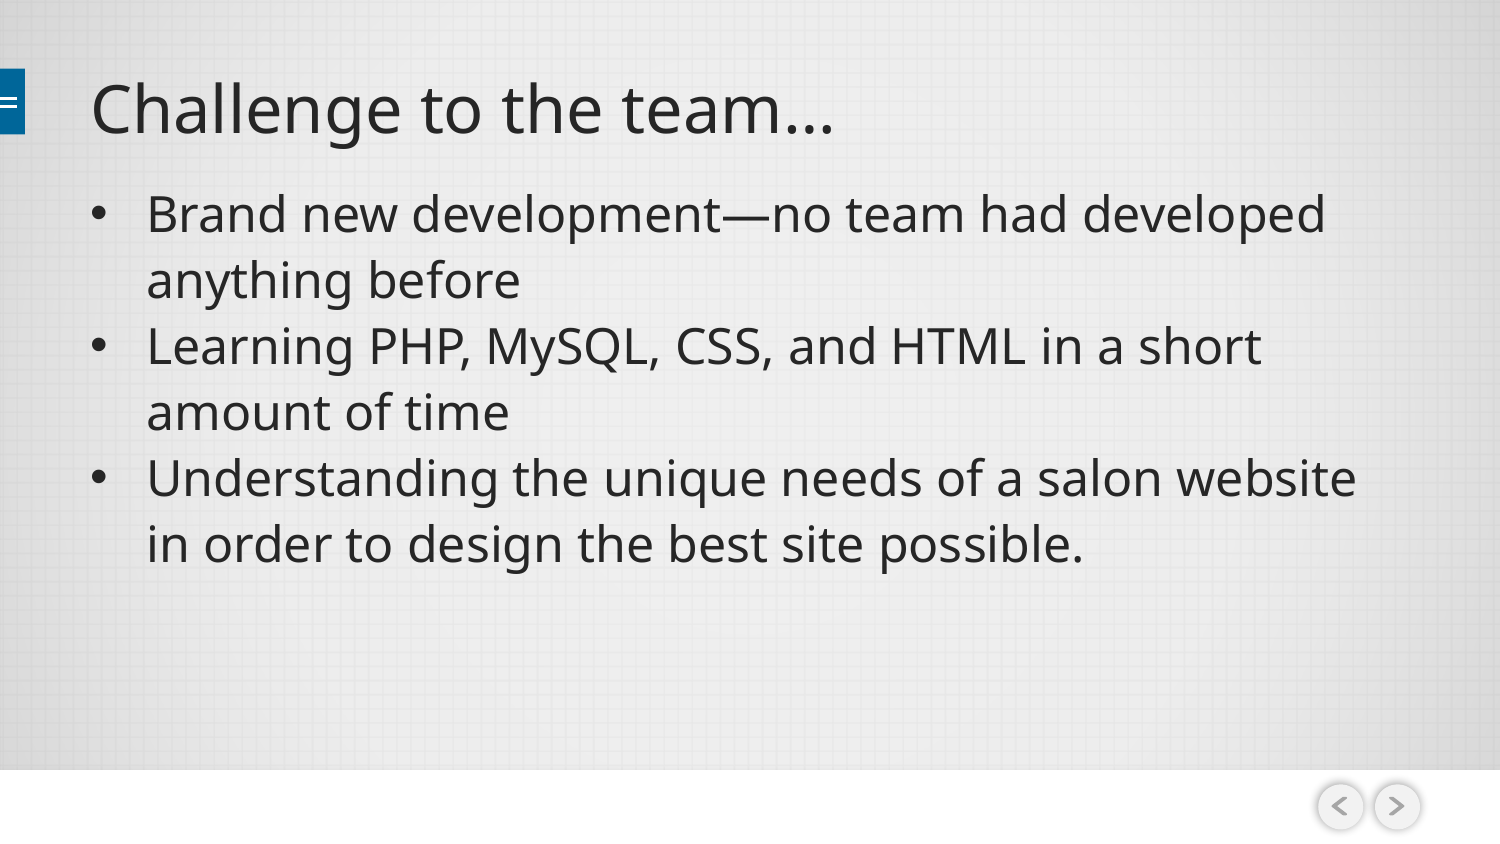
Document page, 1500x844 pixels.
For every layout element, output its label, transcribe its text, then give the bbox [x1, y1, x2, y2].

list Brand new development—no team had developed anything before Learning PHP, MySQL, CSS, and HTML in a short amount of time Understanding the unique needs of a salon website in order to design the best site possible. [75, 168, 1425, 726]
picture [0, 0, 1500, 770]
title Challenge to the team… [75, 71, 1325, 142]
